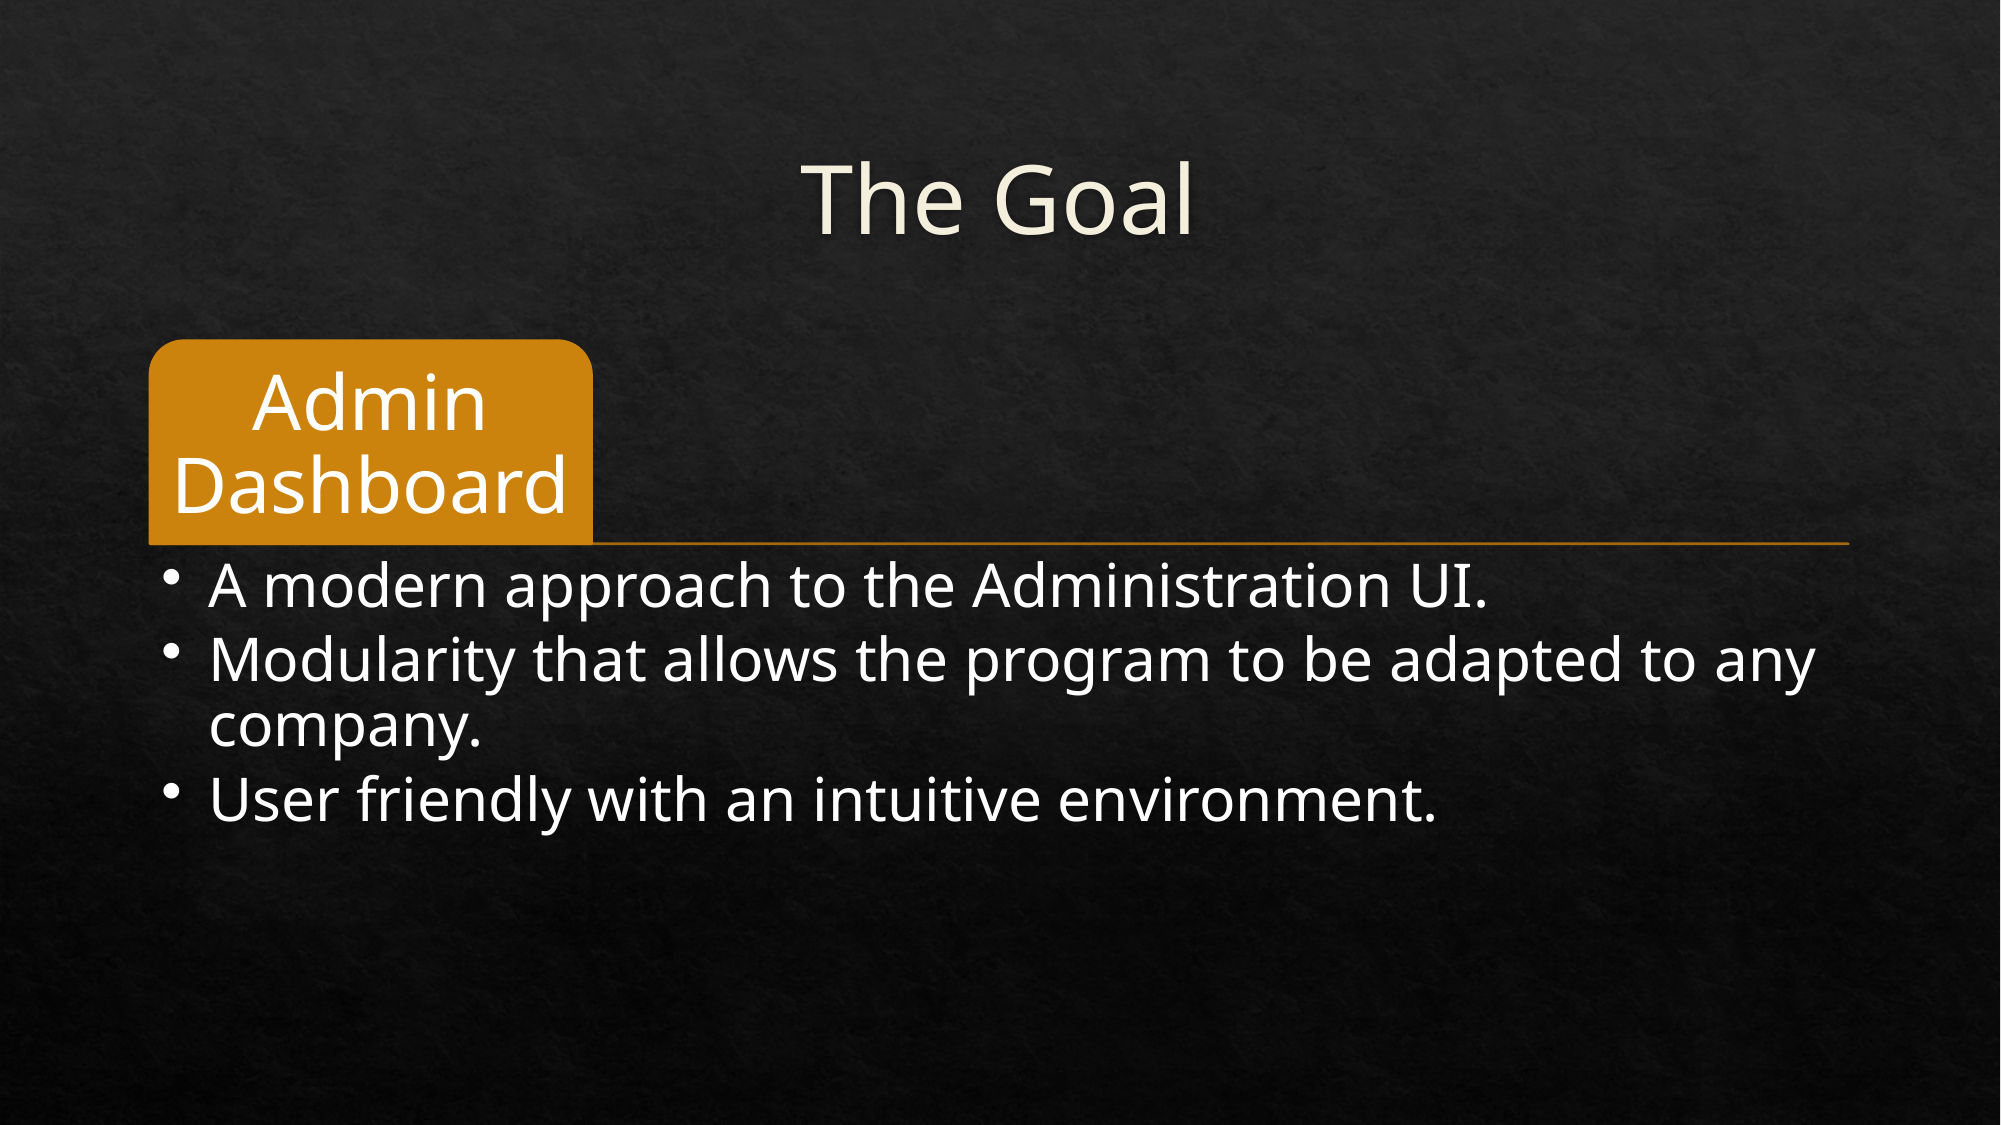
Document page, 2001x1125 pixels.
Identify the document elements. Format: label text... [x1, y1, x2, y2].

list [149, 340, 1849, 951]
title The Goal [149, 99, 1849, 307]
